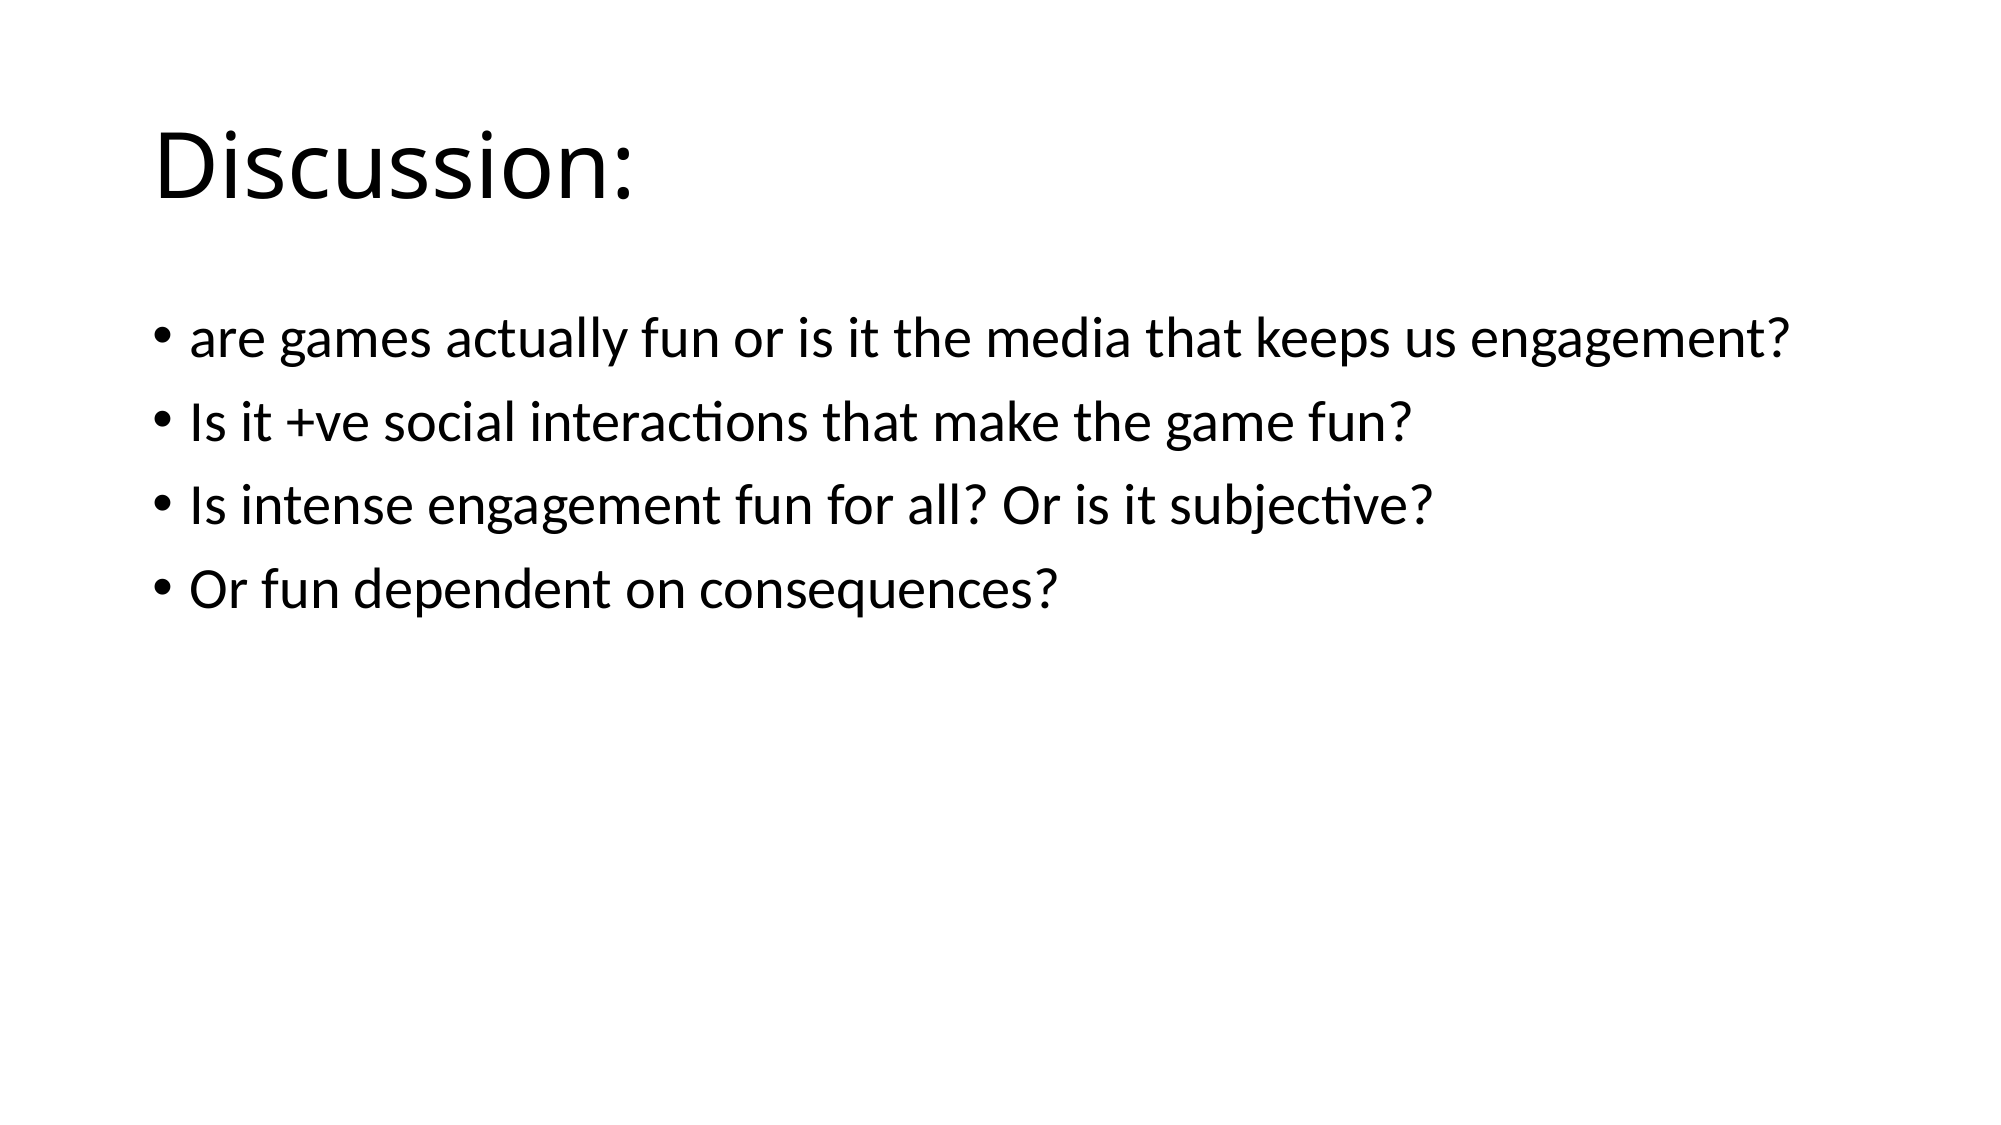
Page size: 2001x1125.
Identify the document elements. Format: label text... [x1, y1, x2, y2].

list are games actually fun or is it the media that keeps us engagement? Is it +ve social interactions that make the game fun? Is intense engagement fun for all? Or is it subjective? Or fun dependent on consequences? [137, 299, 1863, 1014]
title Discussion: [137, 59, 1863, 278]
